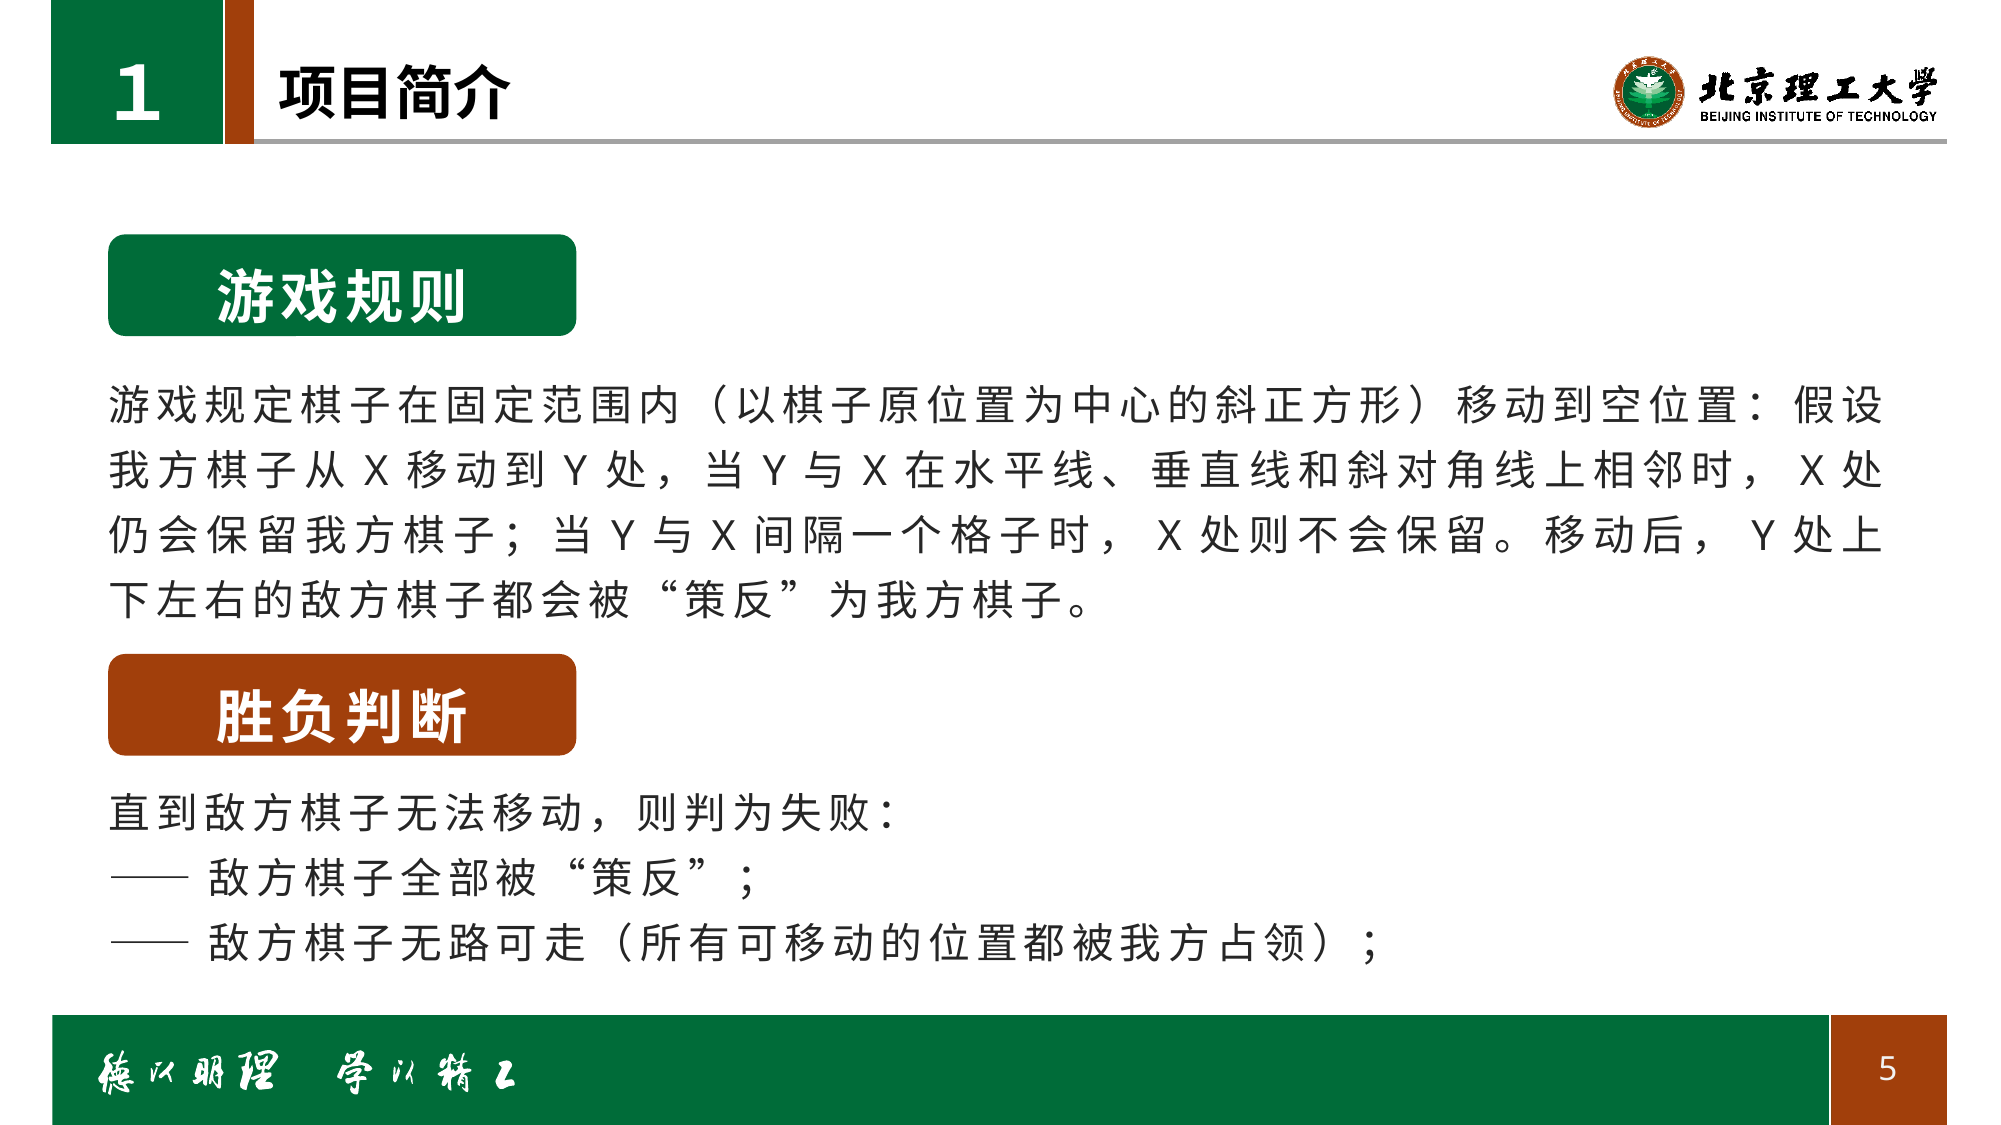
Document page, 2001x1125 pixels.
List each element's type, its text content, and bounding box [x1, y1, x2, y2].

text_box 直到敌方棋子无法移动，则判为失败： ——敌方棋子全部被“策反”； ——敌方棋子无路可走（所有可移动的位置都被我方占领）； [108, 771, 1890, 967]
text_box 胜负判断 [108, 653, 577, 756]
text_box １ [58, 38, 218, 144]
text_box 游戏规则 [108, 234, 577, 337]
picture [1682, 56, 1937, 128]
text_box 游戏规定棋子在固定范围内（以棋子原位置为中心的斜正方形）移动到空位置：假设我方棋子从X移动到Y处，当Y与X在水平线、垂直线和斜对角线上相邻时，X处仍会保留我方棋子；当Y与X间隔一个格子时，X处则不会保留。移动后，Y处上下左右的敌方棋子都会被“策反”为我方棋子。 [108, 363, 1890, 624]
title 项目简介 [263, 56, 1682, 136]
